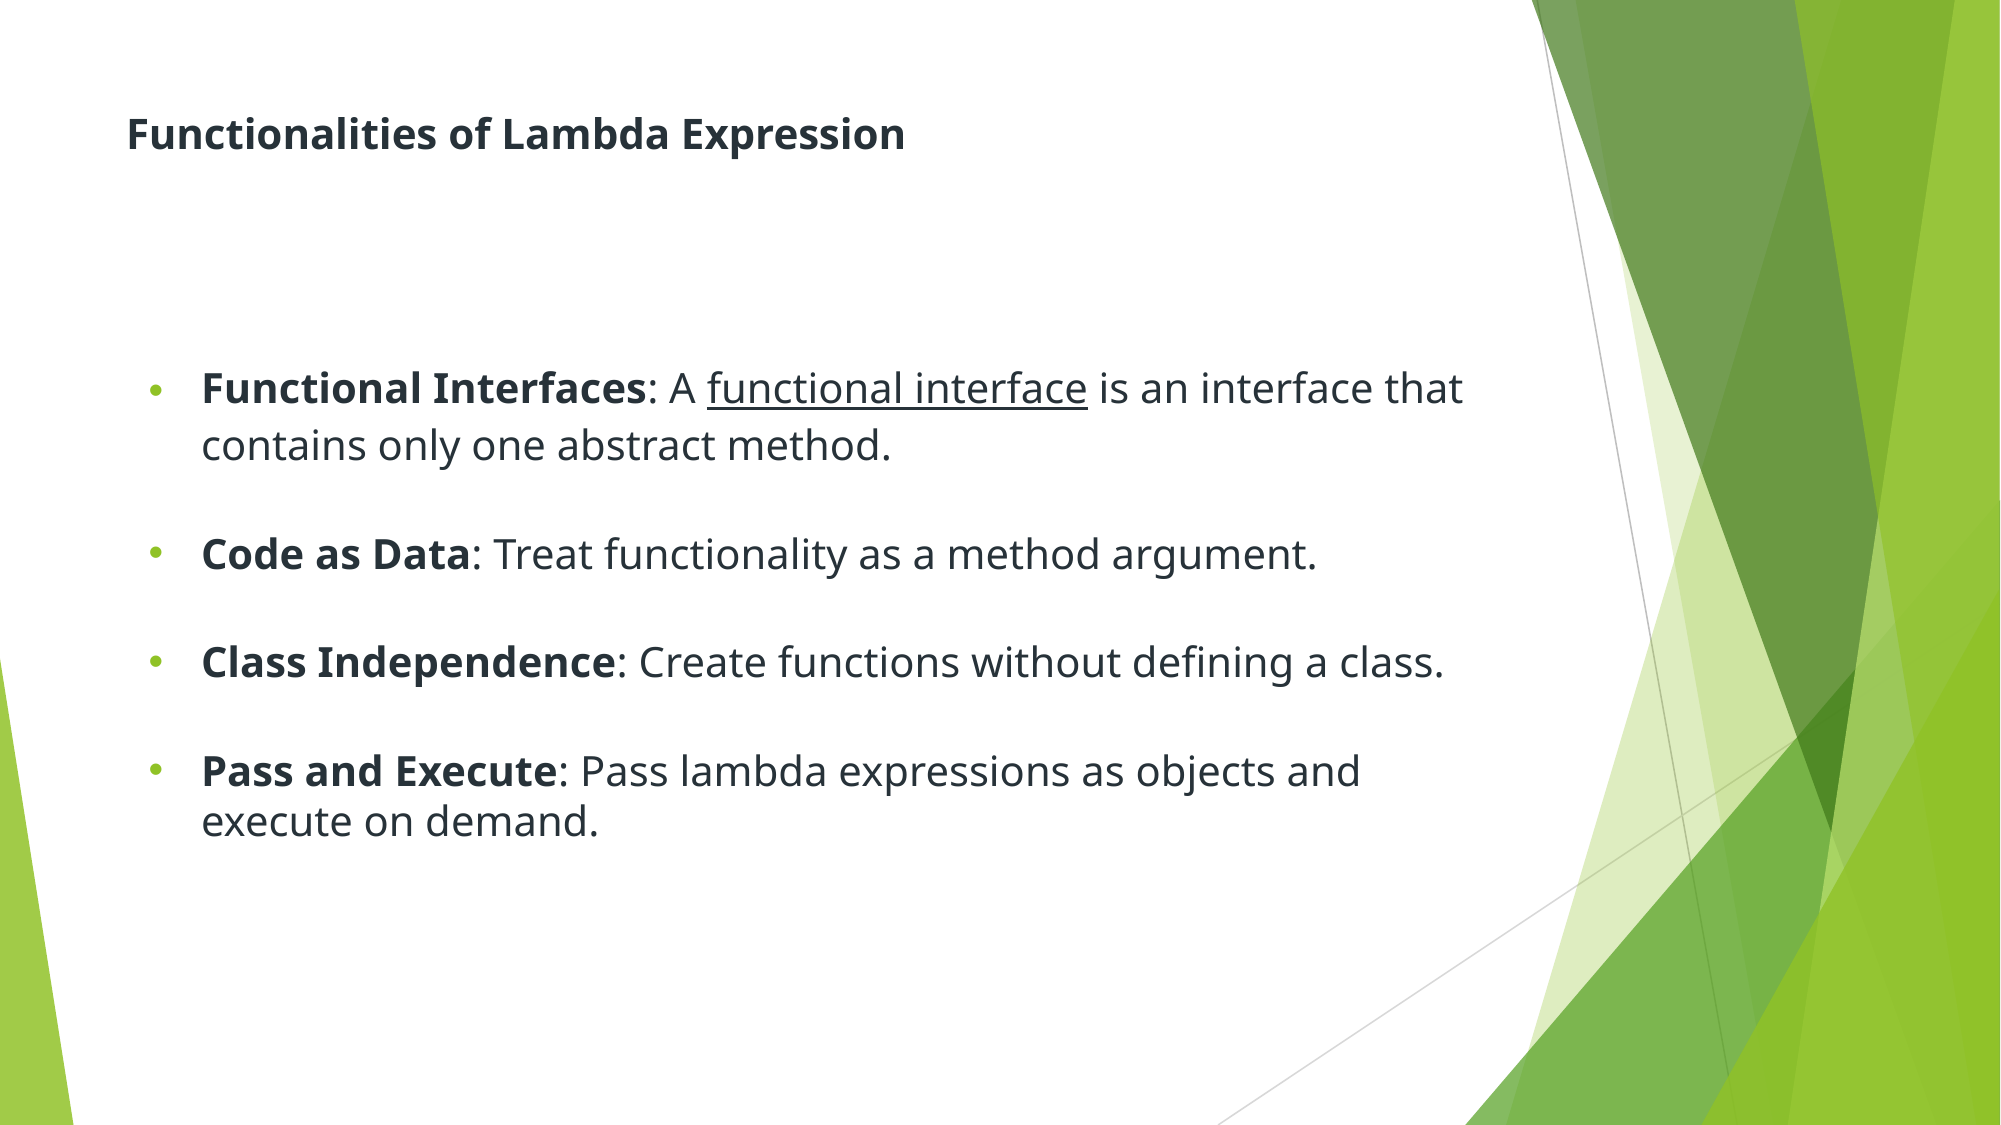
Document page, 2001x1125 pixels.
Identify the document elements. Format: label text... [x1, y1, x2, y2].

title Functionalities of Lambda Expression [111, 99, 1522, 317]
list Functional Interfaces: A functional interface is an interface that contains only one abstract method. Code as Data: Treat functionality as a method argument. Class Independence: Create functions without defining a class. Pass and Execute: Pass lambda expressions as objects and execute on demand. [111, 354, 1522, 992]
